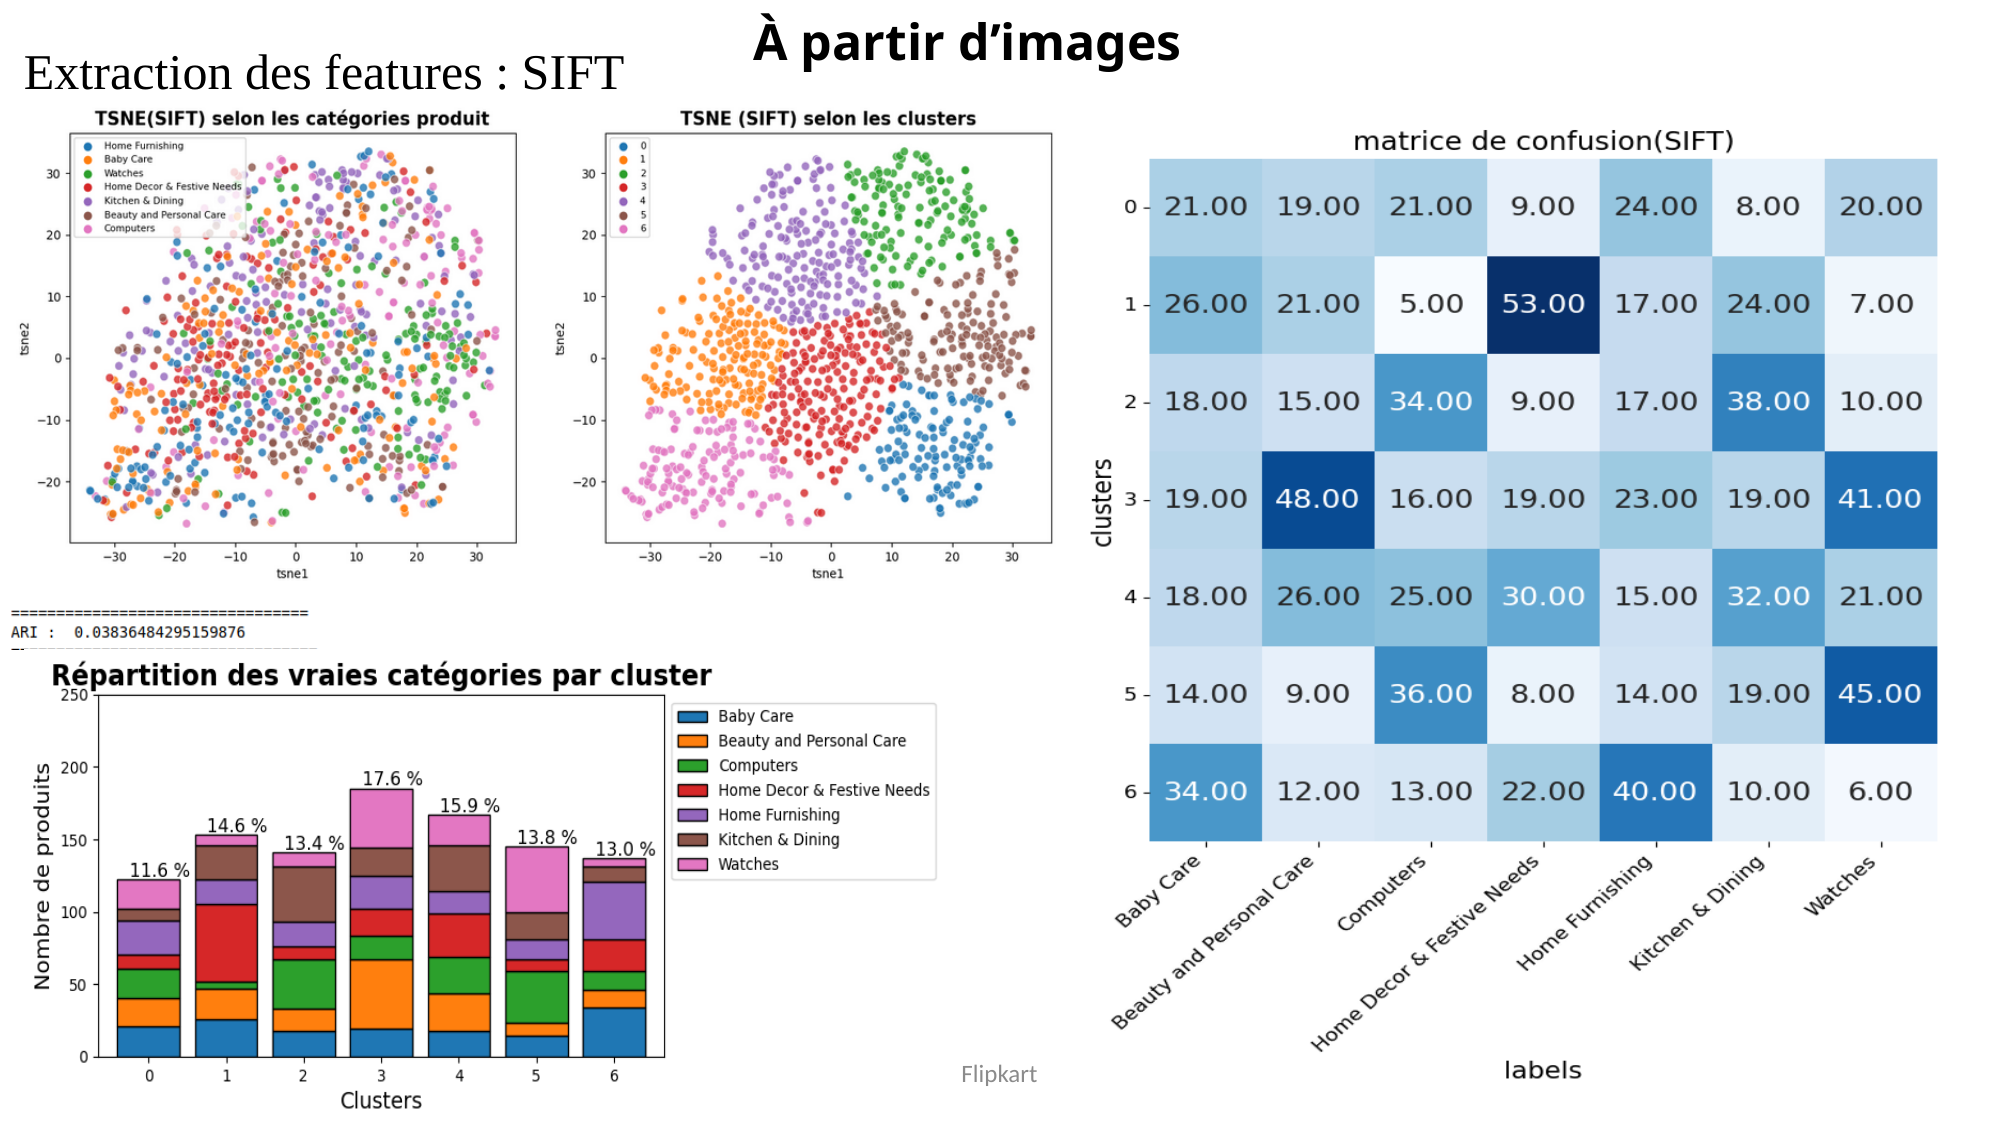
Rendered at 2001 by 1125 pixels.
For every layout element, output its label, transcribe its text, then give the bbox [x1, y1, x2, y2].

footer Flipkart [949, 1042, 1081, 1102]
text_box À partir d’images [738, 2, 1299, 31]
picture [1078, 119, 1949, 1094]
text_box Extraction des features : SIFT [9, 31, 1388, 102]
picture [3, 99, 1063, 1125]
